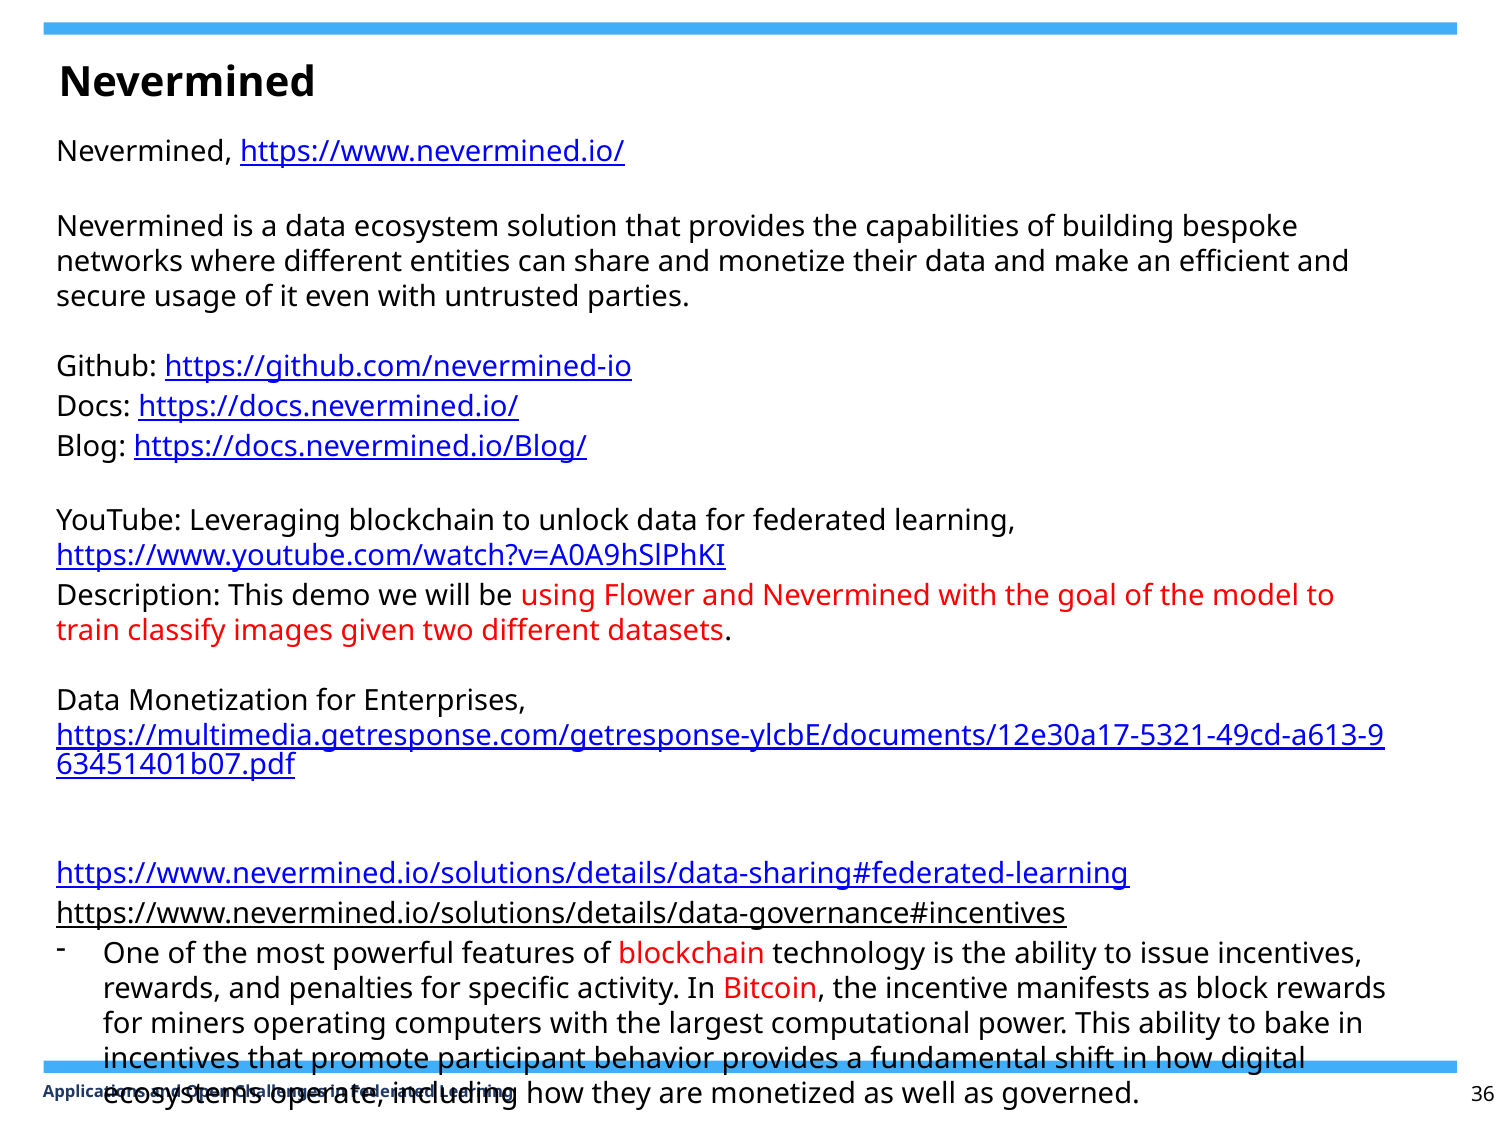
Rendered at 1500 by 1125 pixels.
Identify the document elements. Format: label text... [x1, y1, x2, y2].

text_box [0, 0, 1500, 75]
text_box Nevermined, https://www.nevermined.io/ Nevermined is a data ecosystem solution that provides the capabilities of building bespoke networks where different entities can share and monetize their data and make an efficient and secure usage of it even with untrusted parties. Github: https://github.com/nevermined-io Docs: https://docs.nevermined.io/ Blog: https://docs.nevermined.io/Blog/ YouTube: Leveraging blockchain to unlock data for federated learning, https://www.youtube.com/watch?v=A0A9hSlPhKI Description: This demo we will be using Flower and Nevermined with the goal of the model to train classify images given two different datasets. Data Monetization for Enterprises, https://multimedia.getresponse.com/getresponse-ylcbE/documents/12e30a17-5321-49cd-a613-963451401b07.pdf https://www.nevermined.io/solutions/details/data-sharing#federated-learning https://www.nevermined.io/solutions/details/data-governance#incentives One of the most powerful features of blockchain technology is the ability to issue incentives, rewards, and penalties for specific activity. In Bitcoin, the incentive manifests as block rewards for miners operating computers with the largest computational power. This ability to bake in incentives that promote participant behavior provides a fundamental shift in how digital ecosystems operate, including how they are monetized as well as governed. [41, 125, 1412, 1125]
list Nevermined [43, 75, 1458, 113]
